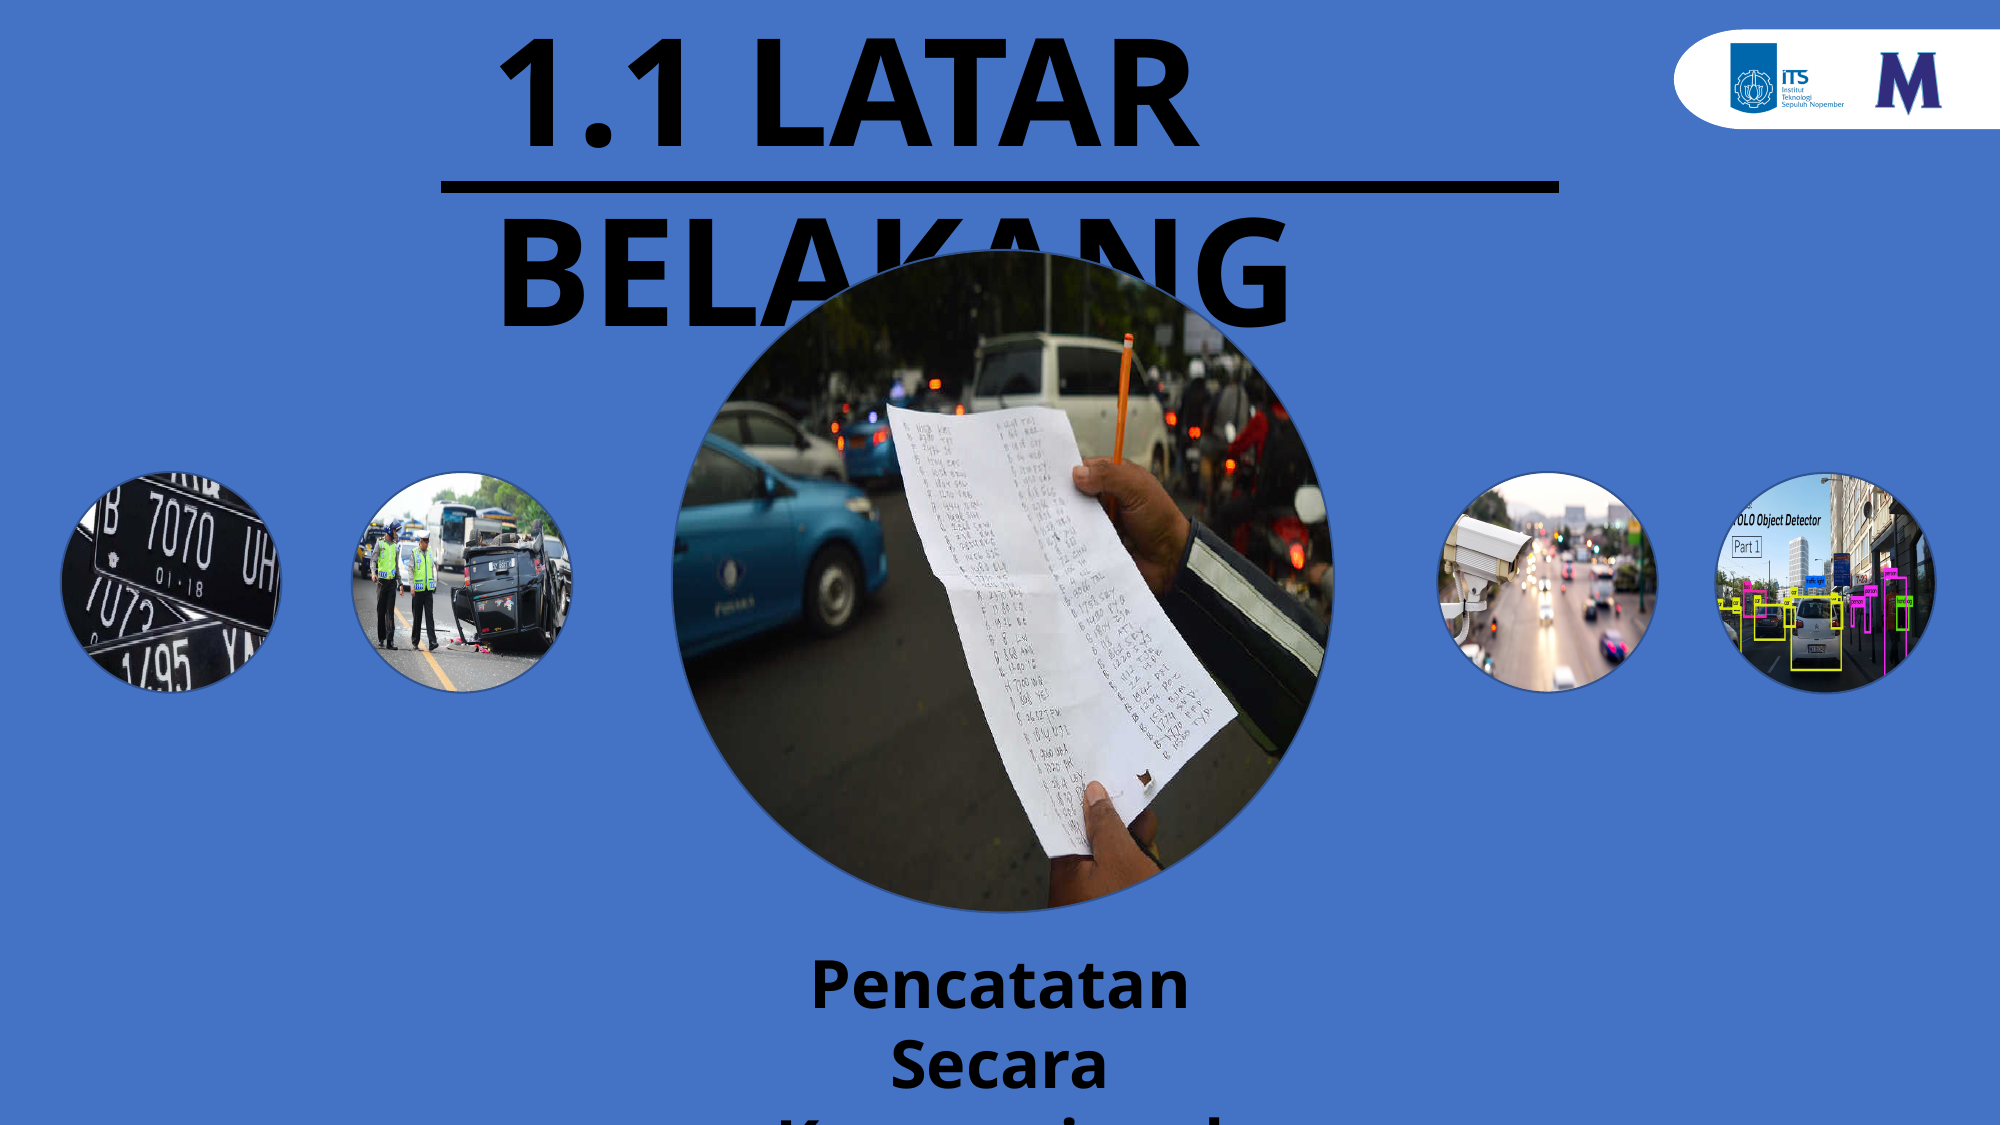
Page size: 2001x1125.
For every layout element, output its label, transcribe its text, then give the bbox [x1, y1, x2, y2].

text_box [59, 470, 283, 694]
text_box [670, 248, 1336, 914]
picture [1726, 39, 1847, 117]
text_box Pencatatan Secara Konvensional [690, 934, 1310, 1125]
text_box [350, 470, 574, 694]
picture [1874, 48, 1943, 117]
text_box [1714, 471, 1937, 695]
text_box [1436, 470, 1659, 694]
text_box 1.1 LATAR BELAKANG [476, 0, 1574, 364]
text_box [1672, 28, 2000, 131]
